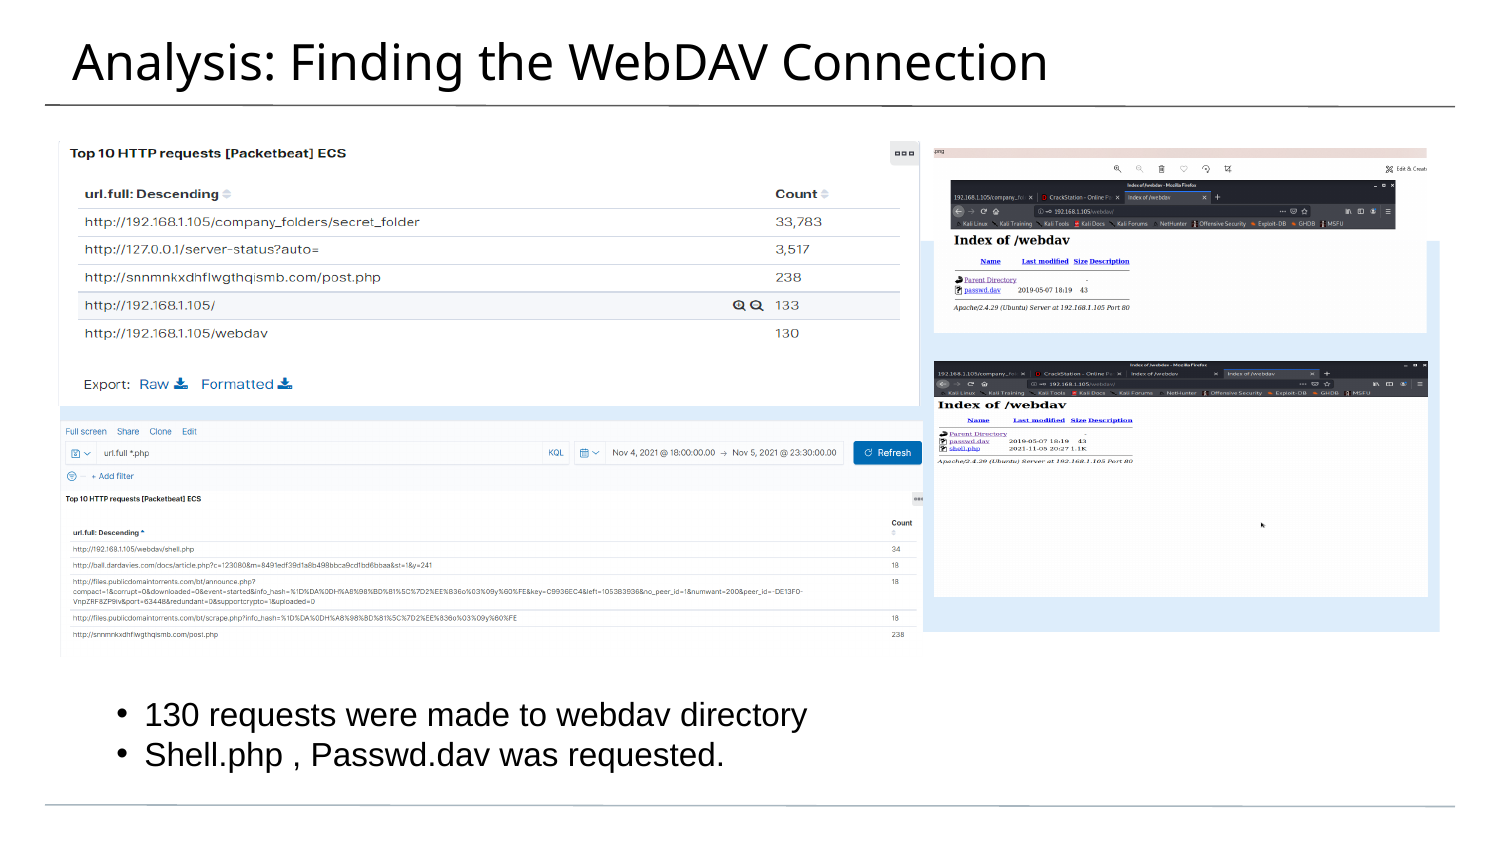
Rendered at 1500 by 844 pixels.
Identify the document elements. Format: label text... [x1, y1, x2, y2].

title Analysis: Finding the WebDAV Connection [0, 0, 1500, 88]
subtitle 130 requests were made to webdav directory Shell.php , Passwd.dav was requested. [71, 685, 1379, 723]
text_box [60, 240, 1440, 632]
picture [934, 361, 1428, 598]
picture [933, 148, 1427, 334]
picture [58, 141, 921, 406]
picture [59, 419, 923, 658]
